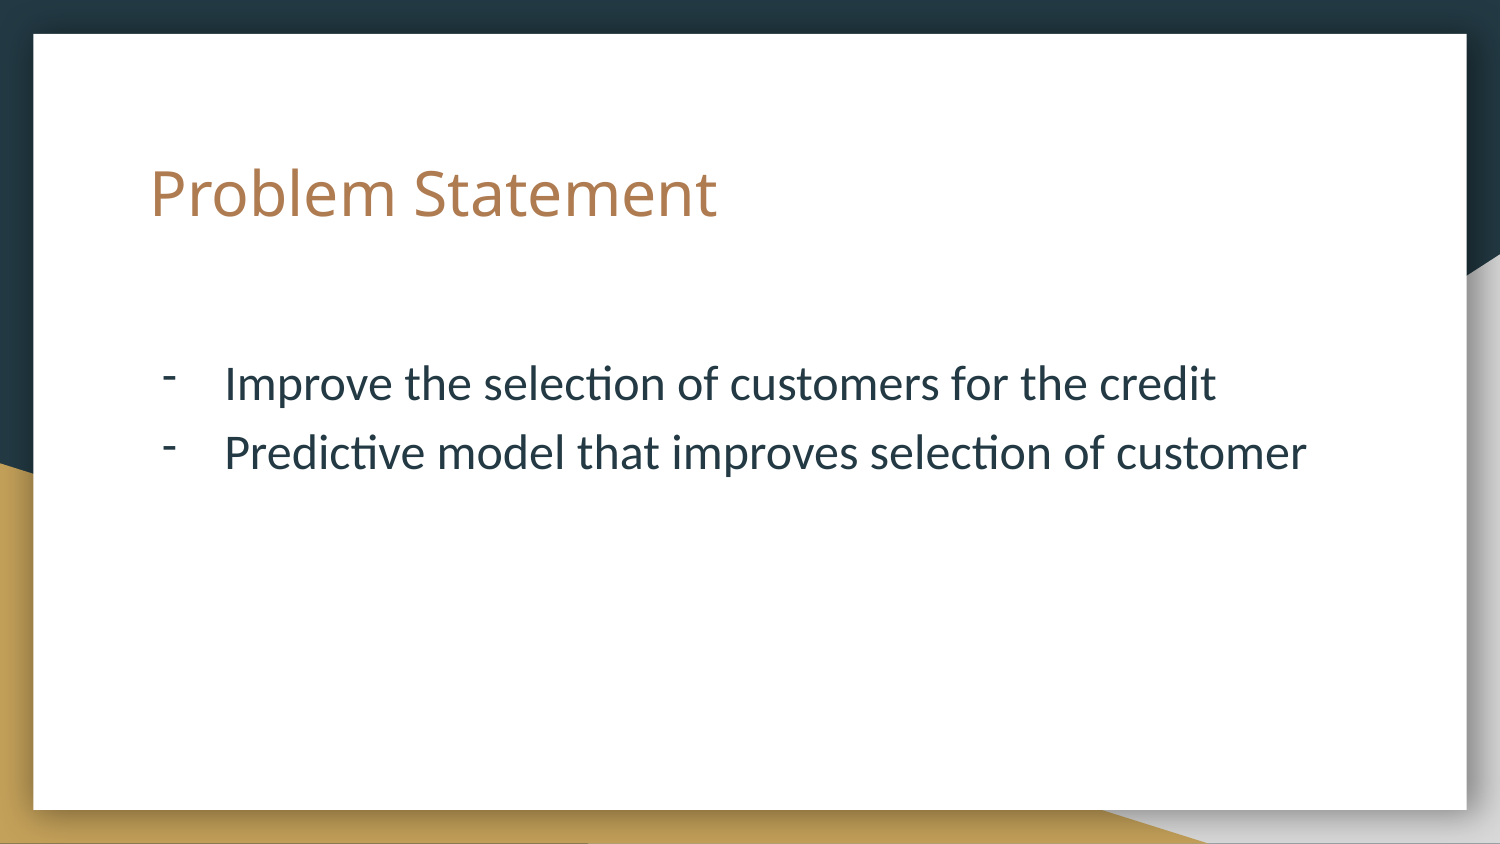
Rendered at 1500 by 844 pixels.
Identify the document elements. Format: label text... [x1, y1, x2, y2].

list Improve the selection of customers for the credit Predictive model that improves selection of customer [134, 326, 1366, 729]
title Problem Statement [134, 138, 1366, 296]
